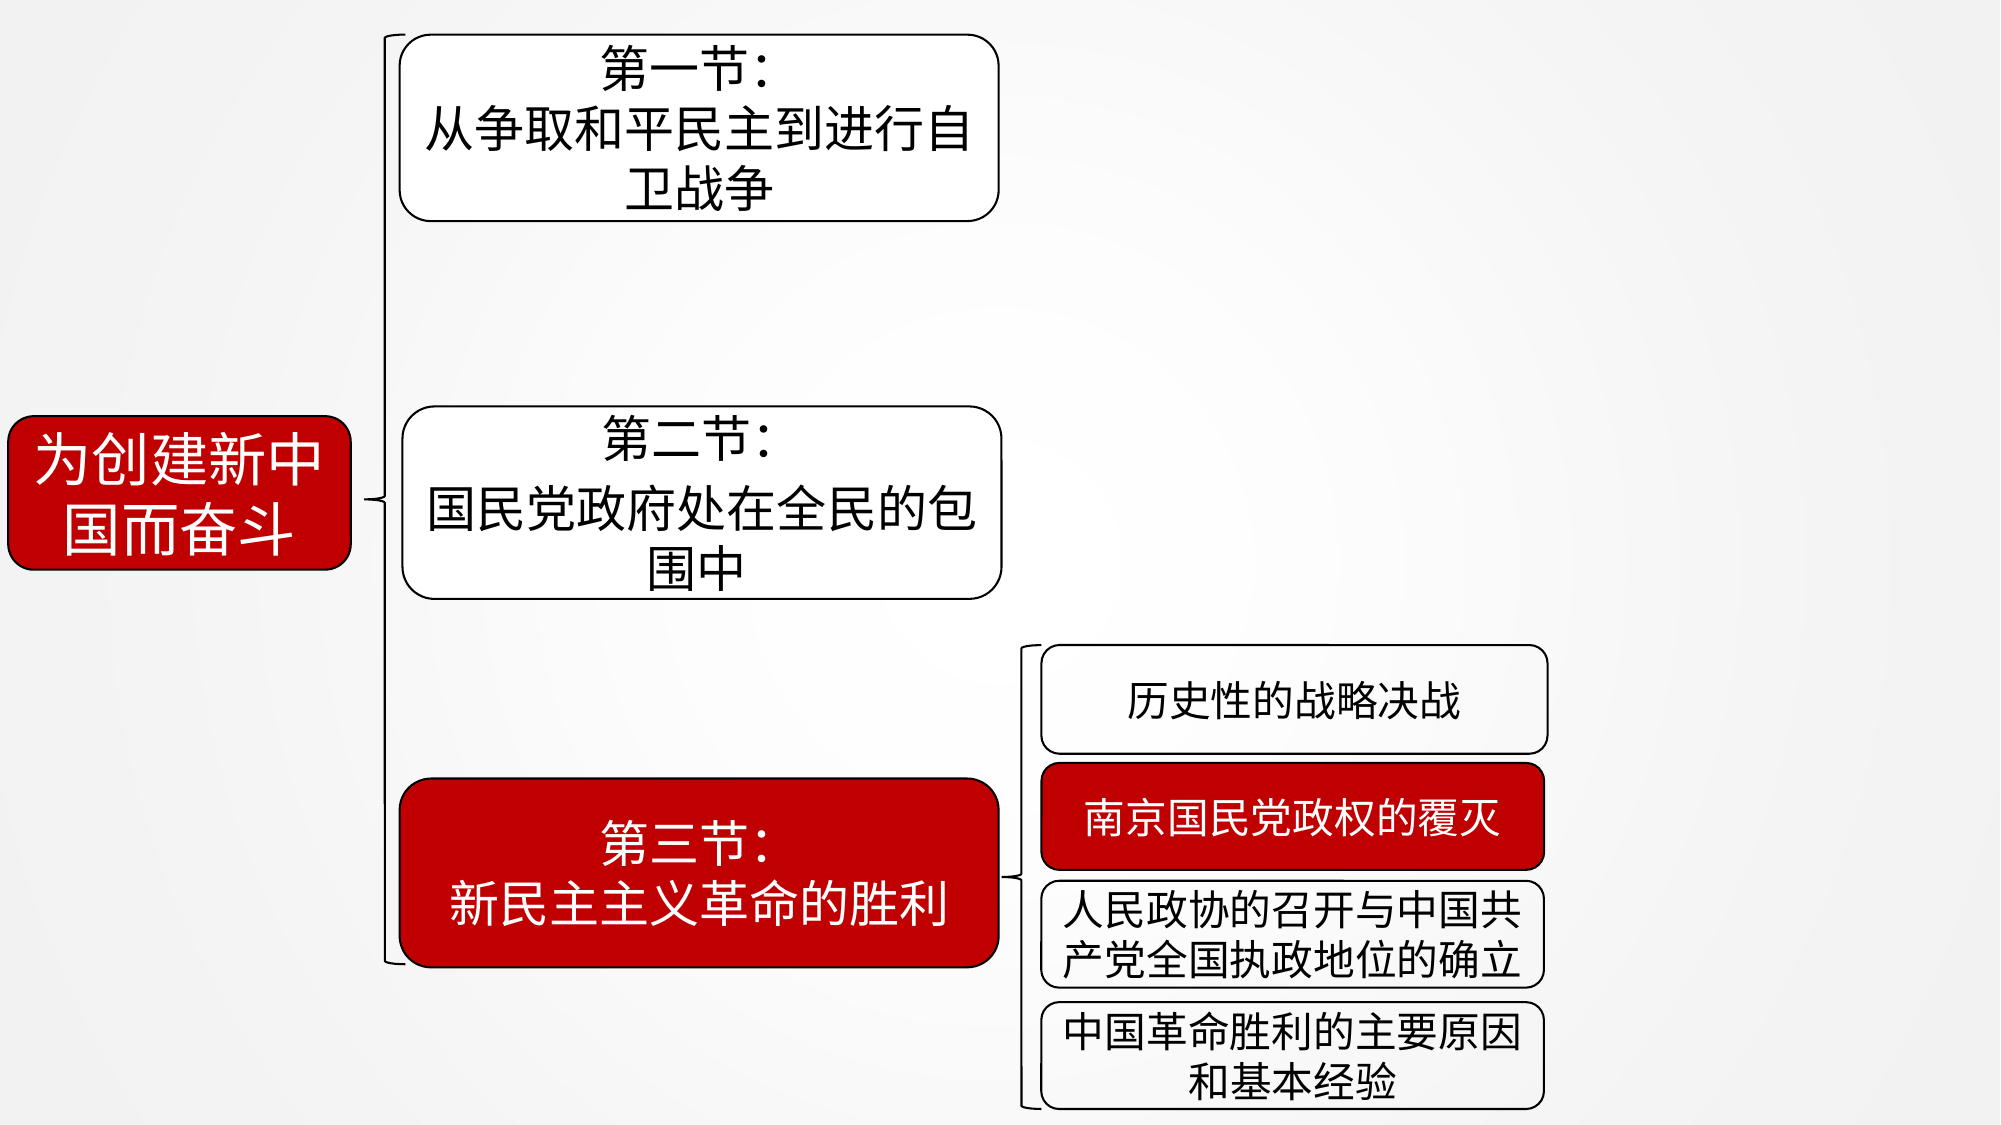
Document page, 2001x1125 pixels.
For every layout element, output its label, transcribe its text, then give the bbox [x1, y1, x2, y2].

text_box 人民政协的召开与中国共产党全国执政地位的确立 [1040, 879, 1545, 989]
picture [0, 0, 2000, 1125]
text_box [364, 33, 406, 966]
text_box 南京国民党政权的覆灭 [1040, 761, 1546, 871]
text_box 中国革命胜利的主要原因和基本经验 [1040, 1001, 1545, 1111]
text_box 历史性的战略决战 [1040, 643, 1549, 755]
text_box [1001, 644, 1042, 1111]
text_box 第一节： 从争取和平民主到进行自卫战争 [398, 33, 1000, 223]
text_box 第三节： 新民主主义革命的胜利 [398, 777, 1000, 969]
text_box 第二节： 国民党政府处在全民的包围中 [401, 405, 1003, 600]
text_box 为创建新中国而奋斗 [7, 415, 352, 571]
